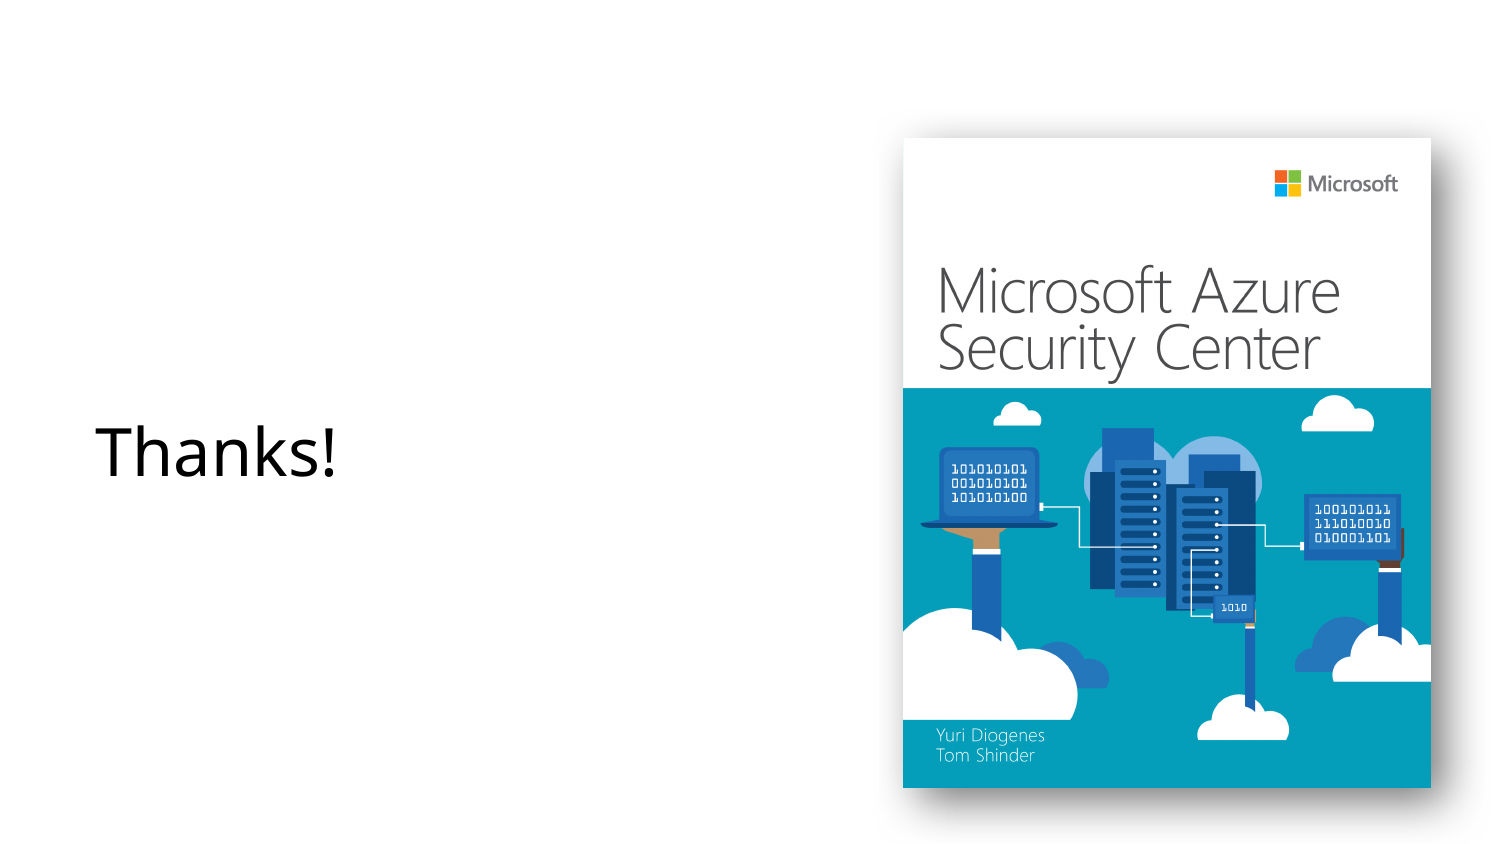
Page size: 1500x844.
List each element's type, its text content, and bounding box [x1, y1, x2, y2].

title Thanks! [80, 374, 885, 525]
picture [903, 138, 1431, 788]
